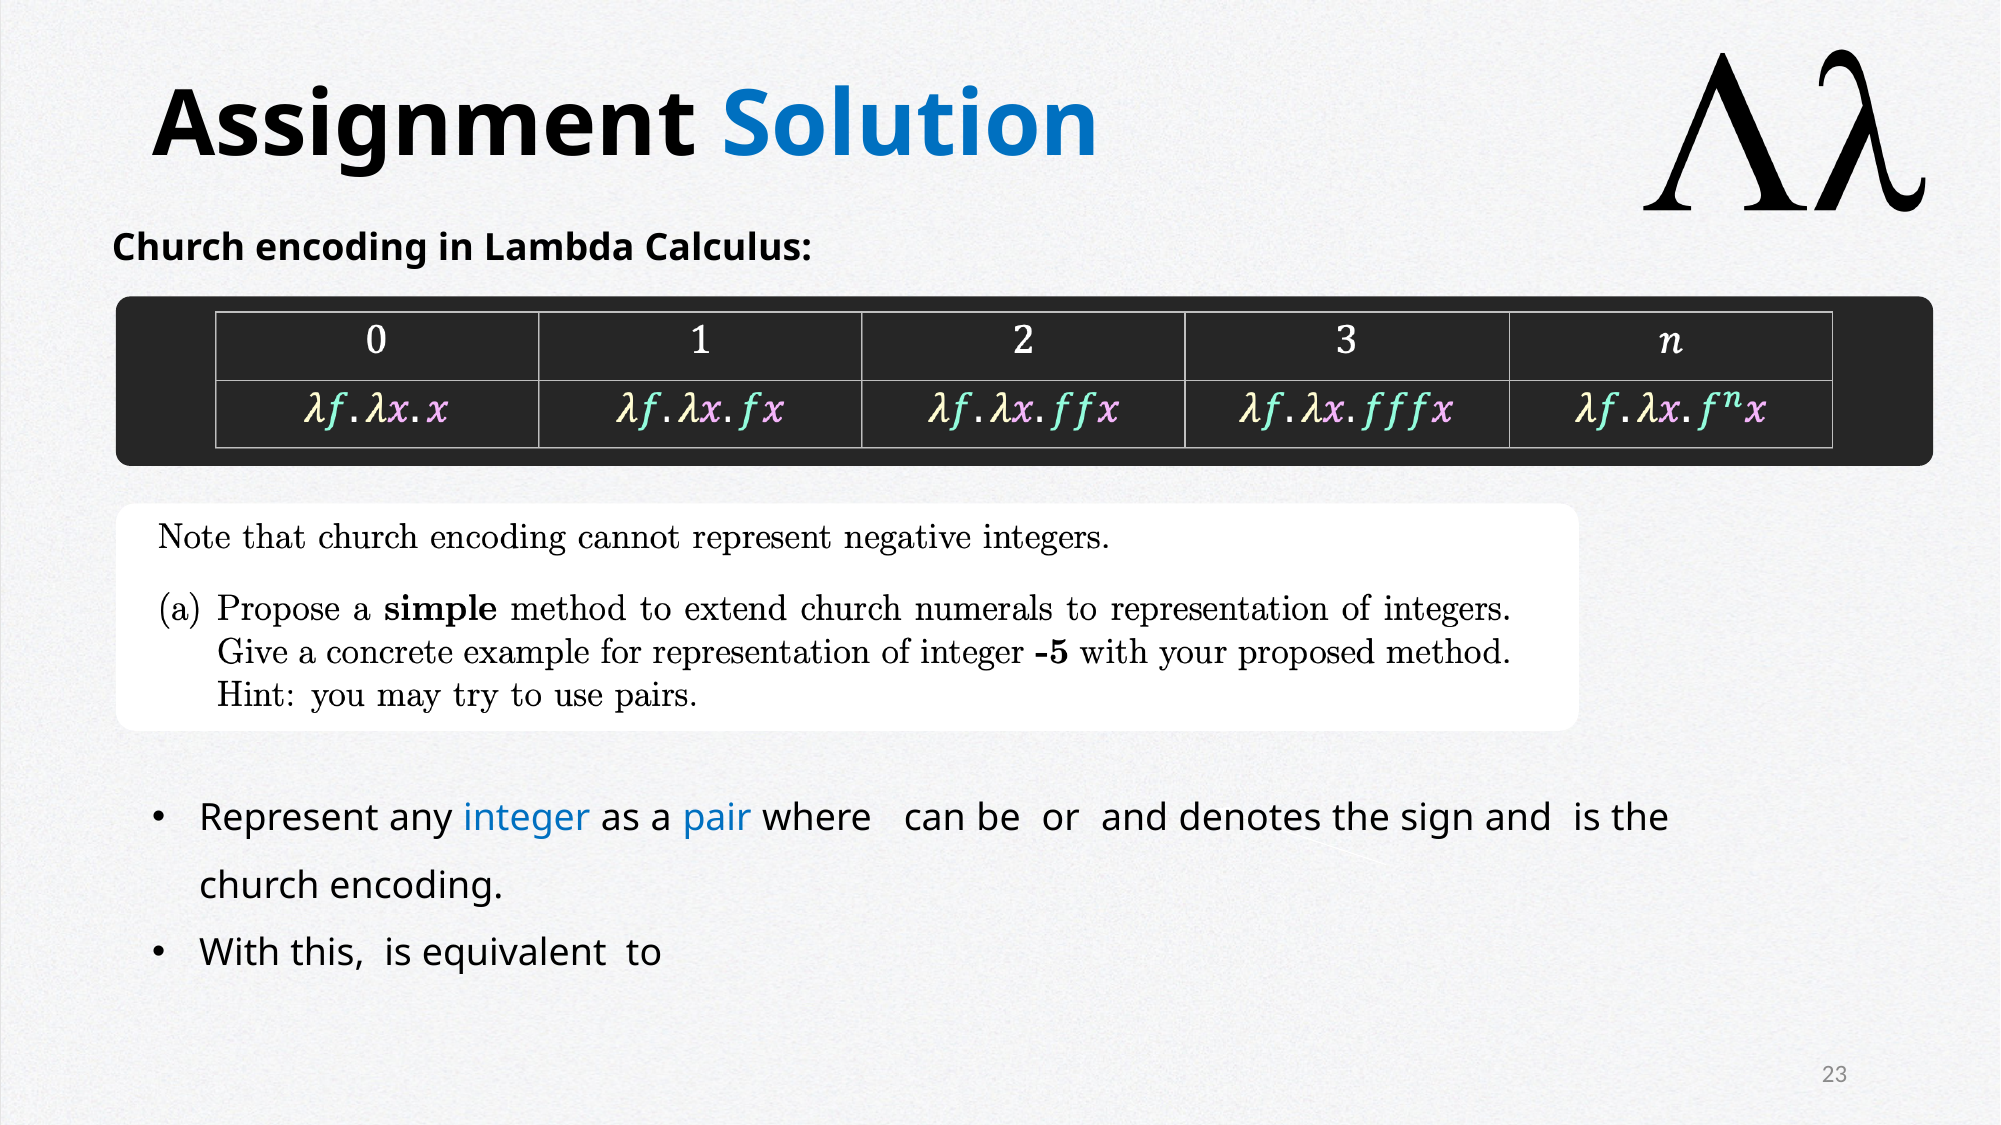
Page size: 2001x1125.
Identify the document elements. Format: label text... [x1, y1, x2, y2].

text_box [1217, 808, 1387, 865]
title Assignment Solution [137, 17, 1863, 235]
text_box Church encoding in Lambda Calculus: [97, 215, 828, 275]
picture [0, 0, 2001, 1125]
slide_number 22 [1412, 1042, 1863, 1103]
